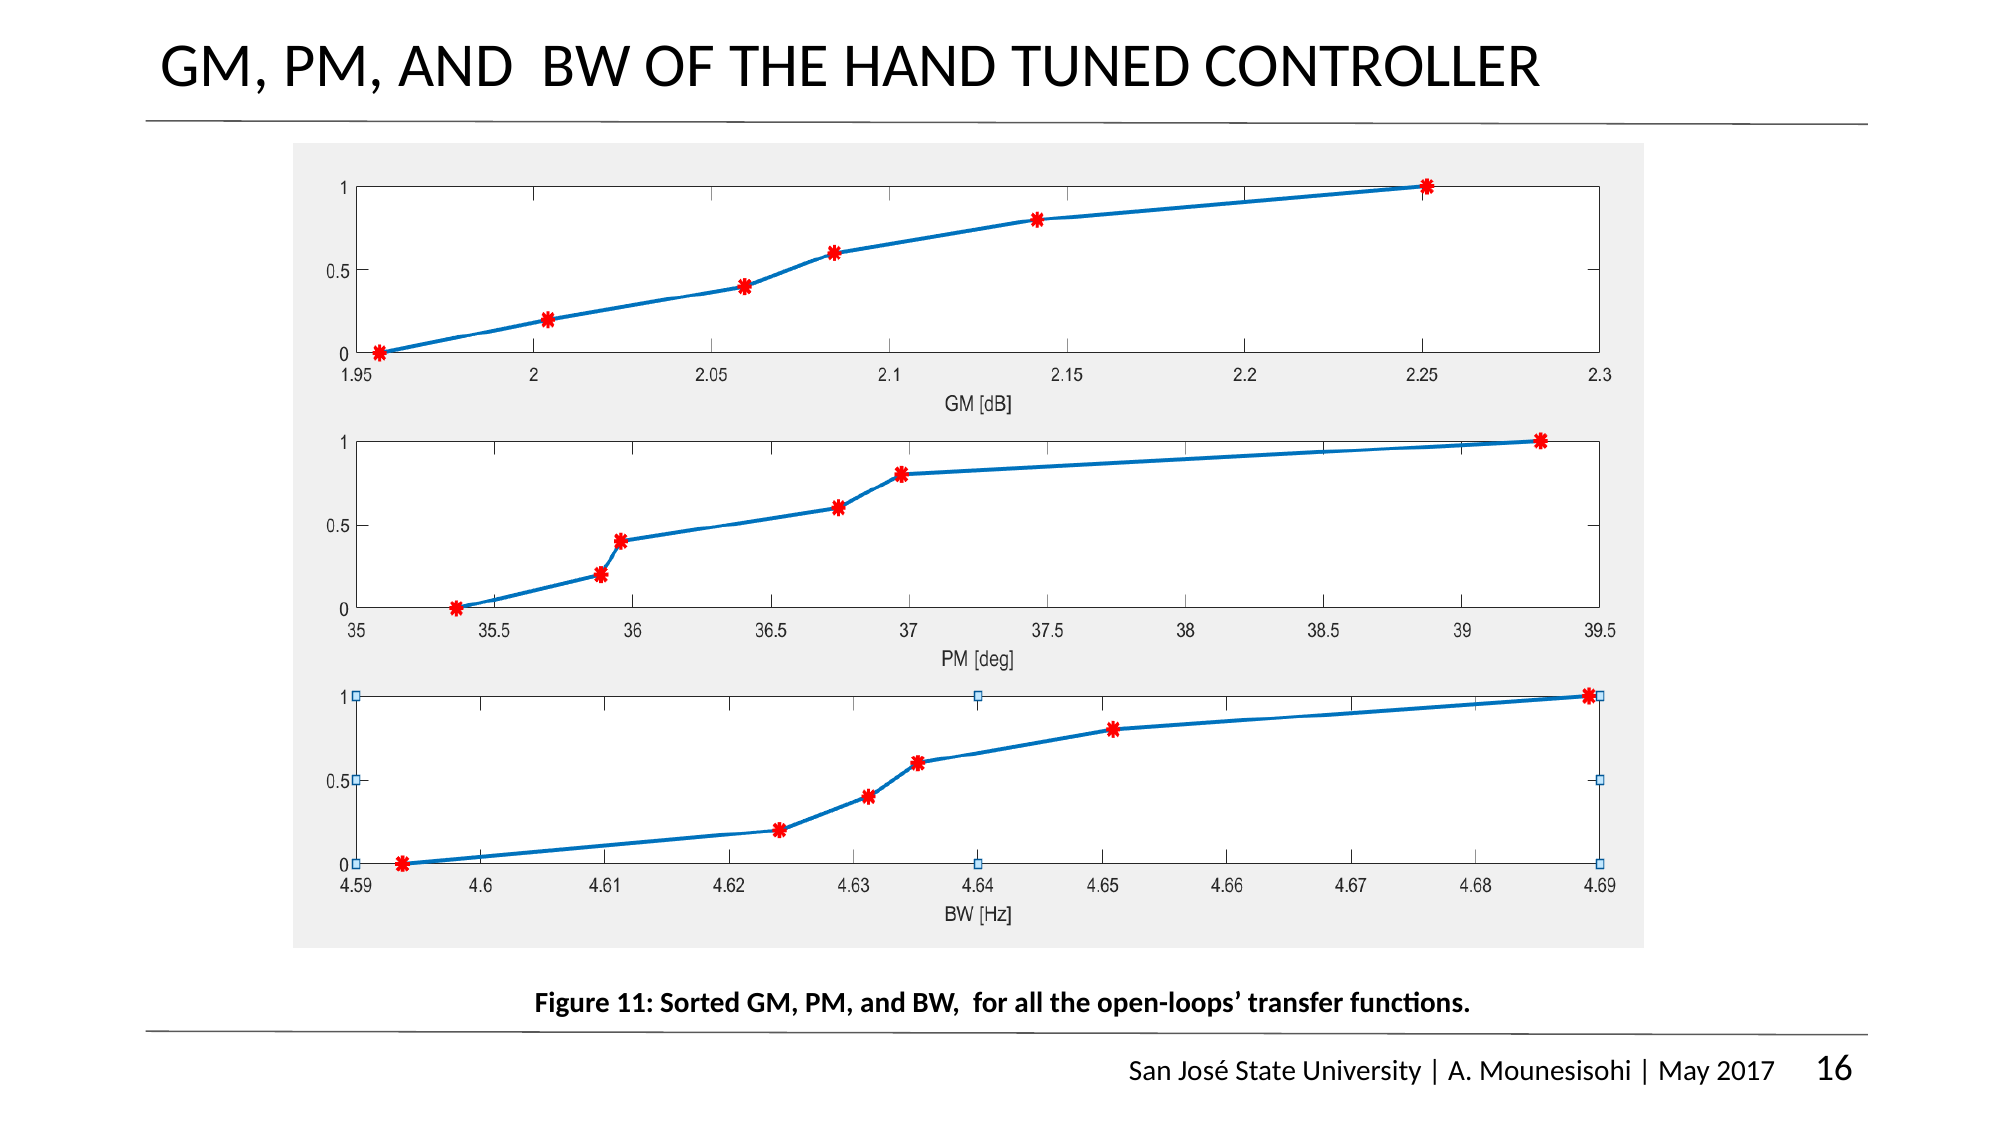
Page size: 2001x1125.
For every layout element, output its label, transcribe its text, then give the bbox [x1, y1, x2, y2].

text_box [145, 120, 1869, 125]
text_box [145, 1030, 1869, 1035]
picture [292, 142, 1644, 948]
title San José State University | A. Mounesisohi | May 2017 16 [145, 1046, 1868, 1093]
title GM, PM, AND BW OF THE HAND TUNED CONTROLLER [145, 7, 1644, 120]
text_box Figure 11: Sorted GM, PM, and BW, for all the open-loops’ transfer functions. [507, 958, 1507, 1030]
